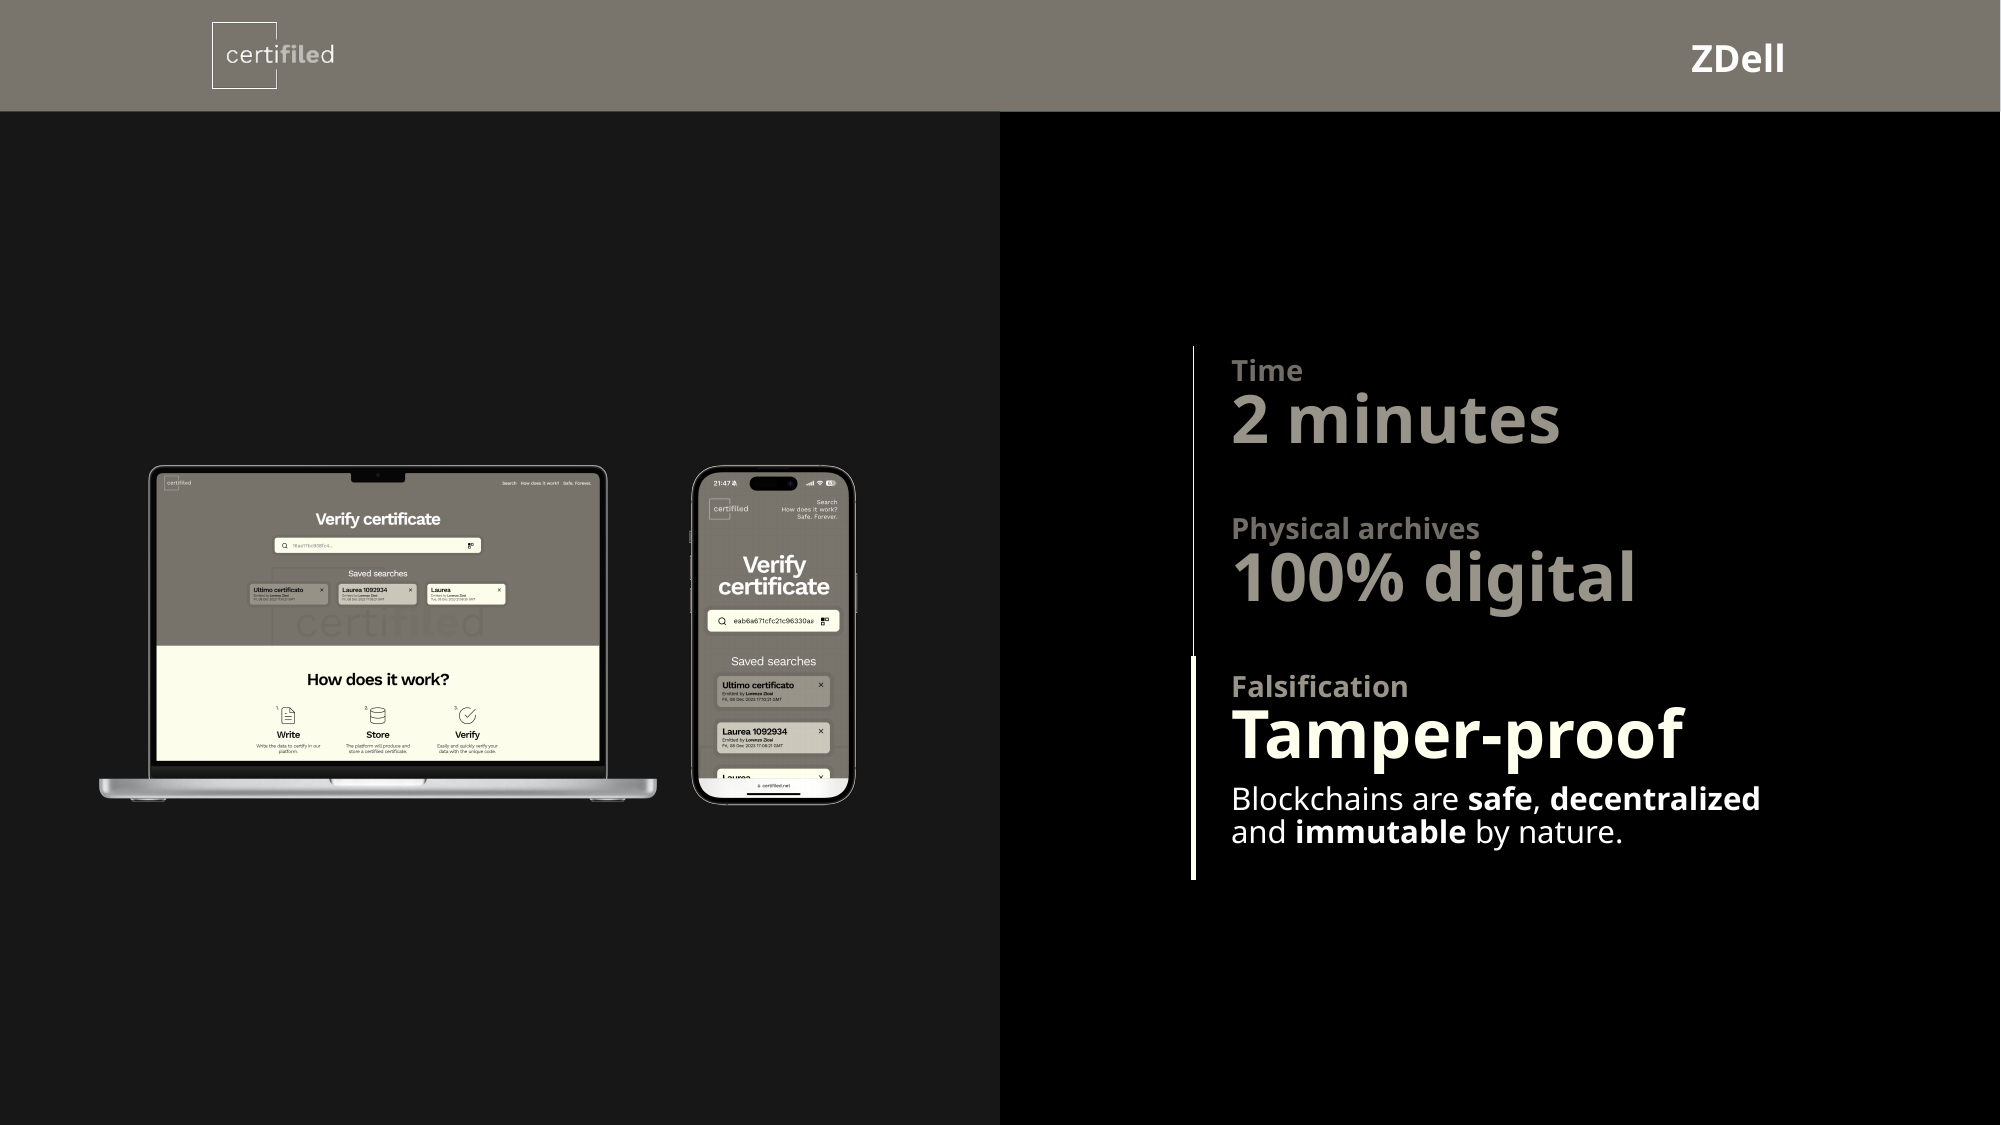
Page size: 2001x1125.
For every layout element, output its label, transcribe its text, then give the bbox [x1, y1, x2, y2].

text_box Tamper-proof [1216, 694, 1830, 773]
text_box [0, 111, 1001, 1125]
text_box Blockchains are safe, decentralized and immutable by nature. [1216, 776, 1830, 858]
text_box Time [1216, 349, 1830, 379]
text_box 100% digital [1216, 536, 1830, 616]
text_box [89, 429, 859, 808]
picture [212, 22, 334, 89]
text_box Falsification [1216, 664, 1830, 694]
text_box Physical archives [1216, 507, 1830, 536]
text_box 2 minutes [1216, 379, 1830, 458]
